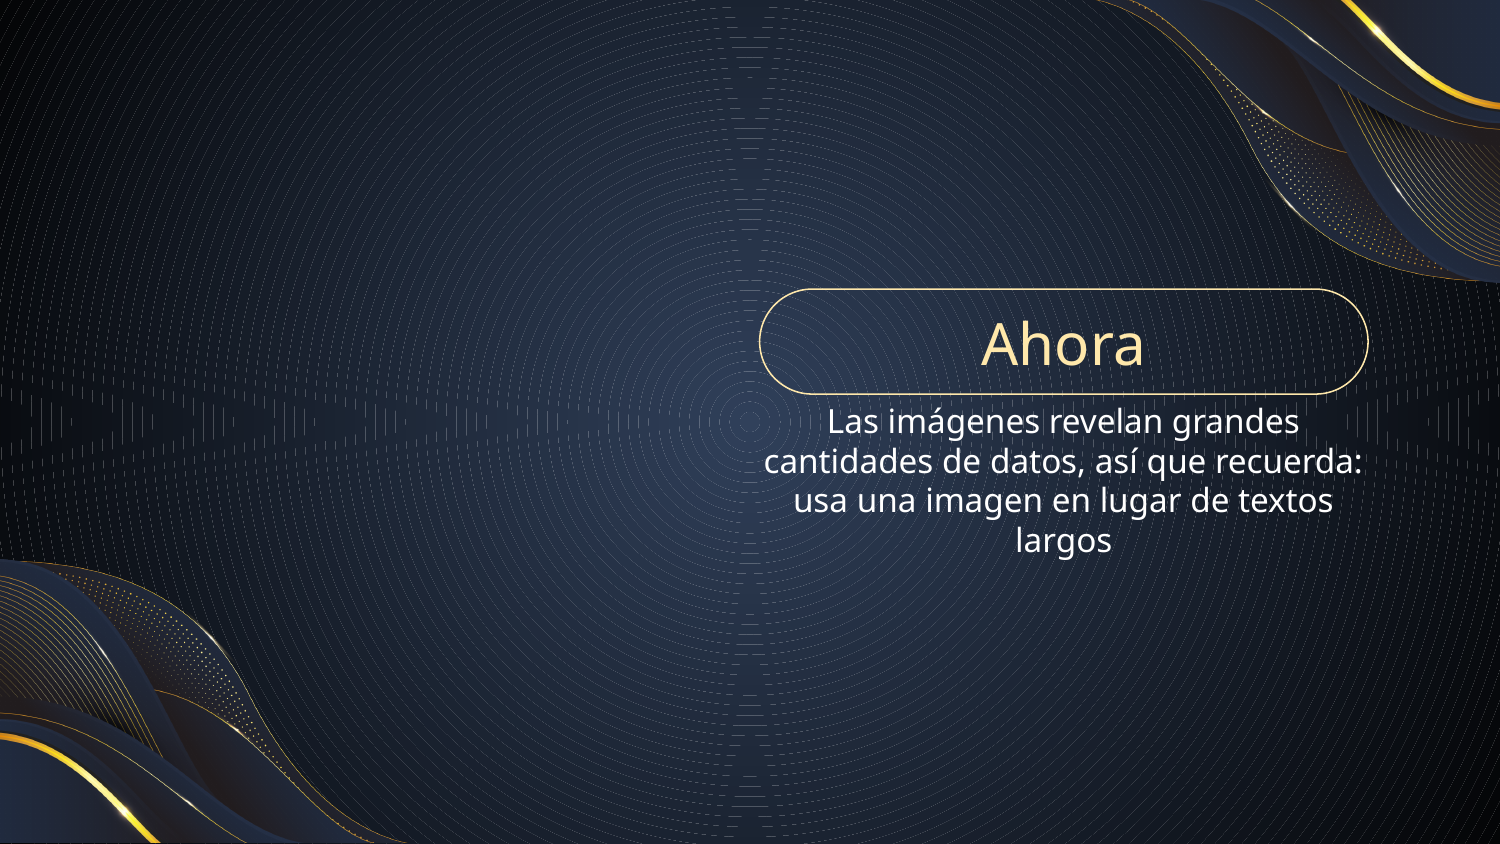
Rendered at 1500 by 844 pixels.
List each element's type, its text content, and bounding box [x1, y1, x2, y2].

text_box [1184, 289, 1369, 395]
picture [0, 558, 433, 843]
title Ahora [944, 289, 1184, 395]
text_box [759, 289, 944, 395]
picture [1067, 0, 1500, 283]
subtitle Las imágenes revelan grandes cantidades de datos, así que recuerda: usa una imagen en lugar de textos largos [745, 404, 1383, 555]
